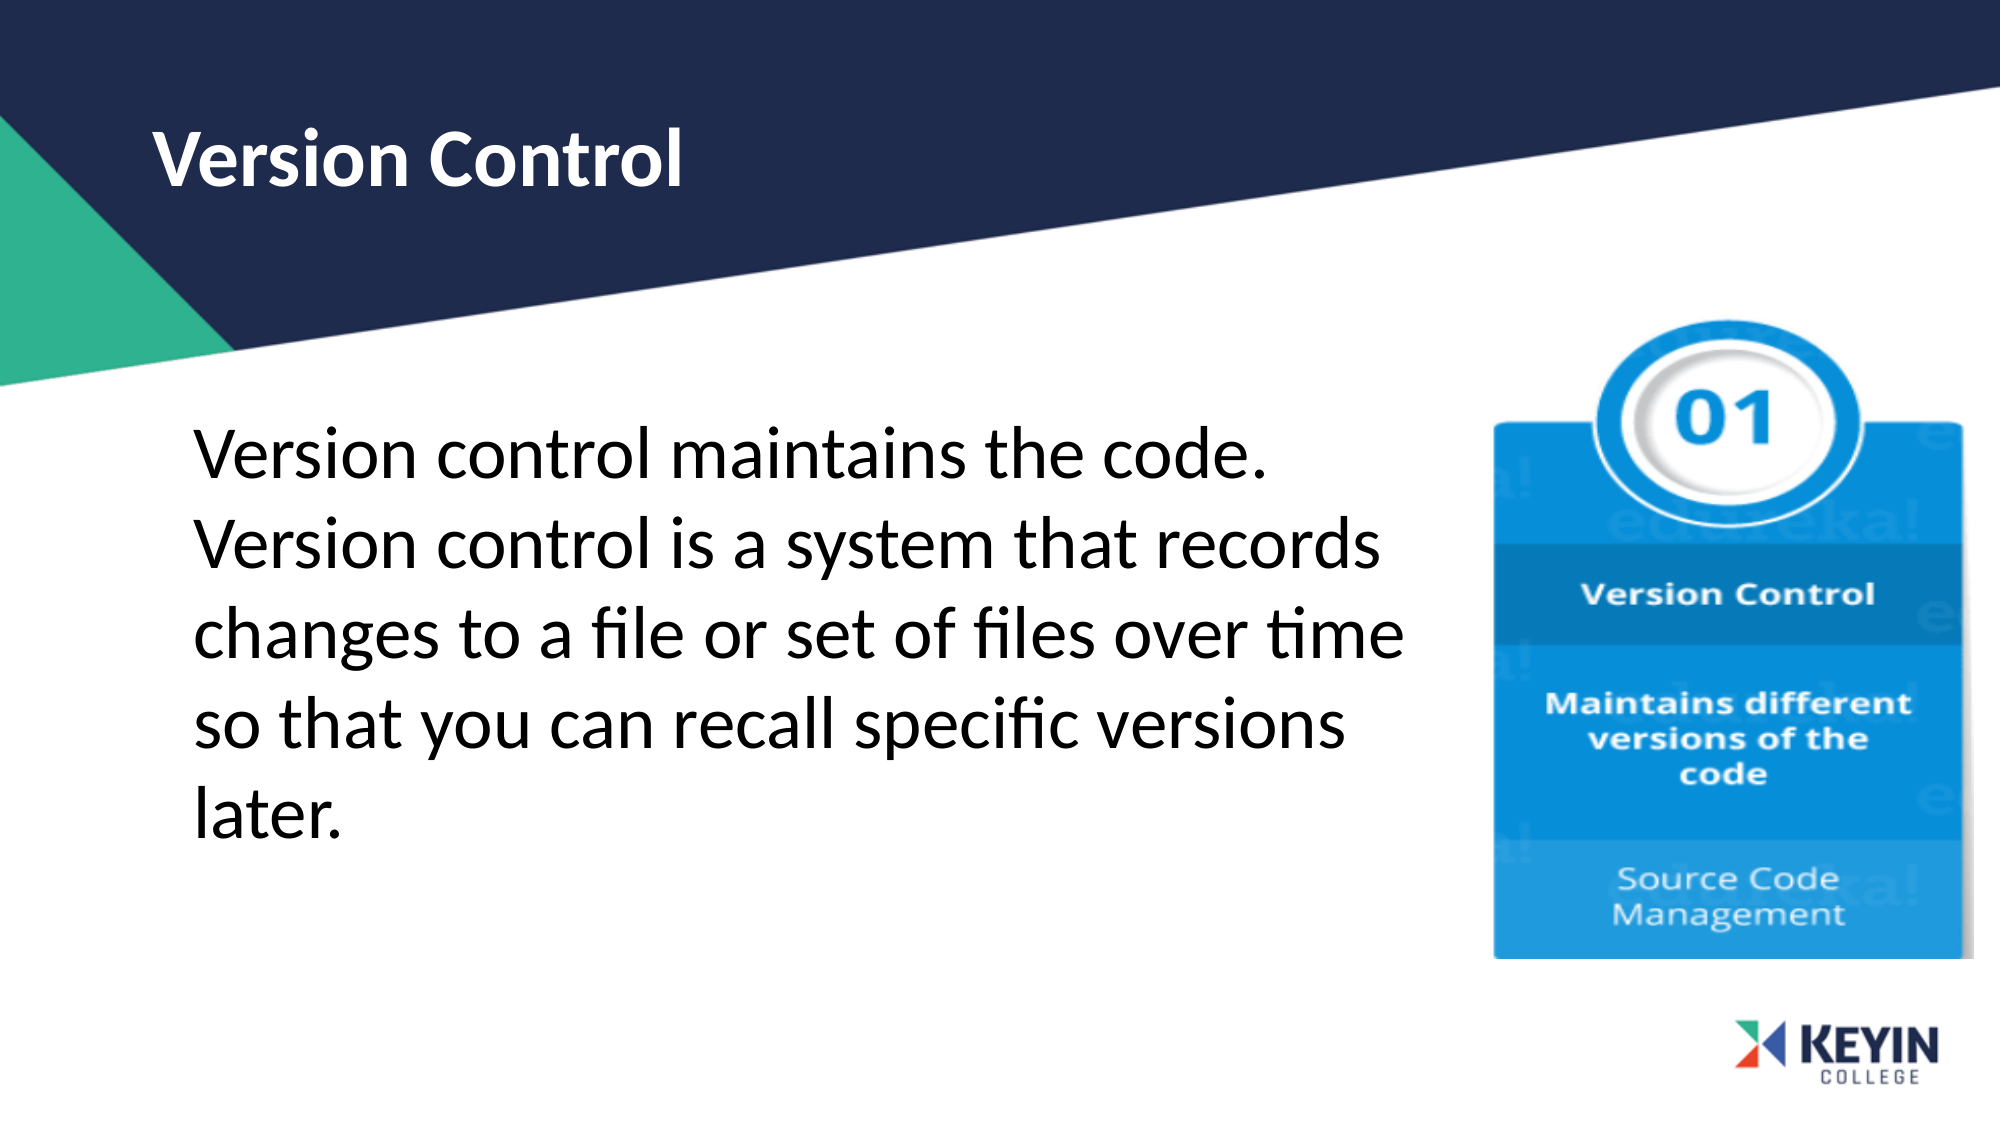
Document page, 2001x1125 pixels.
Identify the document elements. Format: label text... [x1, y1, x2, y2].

list [137, 392, 2000, 1125]
title Version Control [137, 50, 2000, 280]
picture [0, 0, 2000, 1125]
text_box Version control maintains the code. Version control is a system that records changes to a file or set of files over time so that you can recall specific versions later. [178, 396, 1438, 861]
